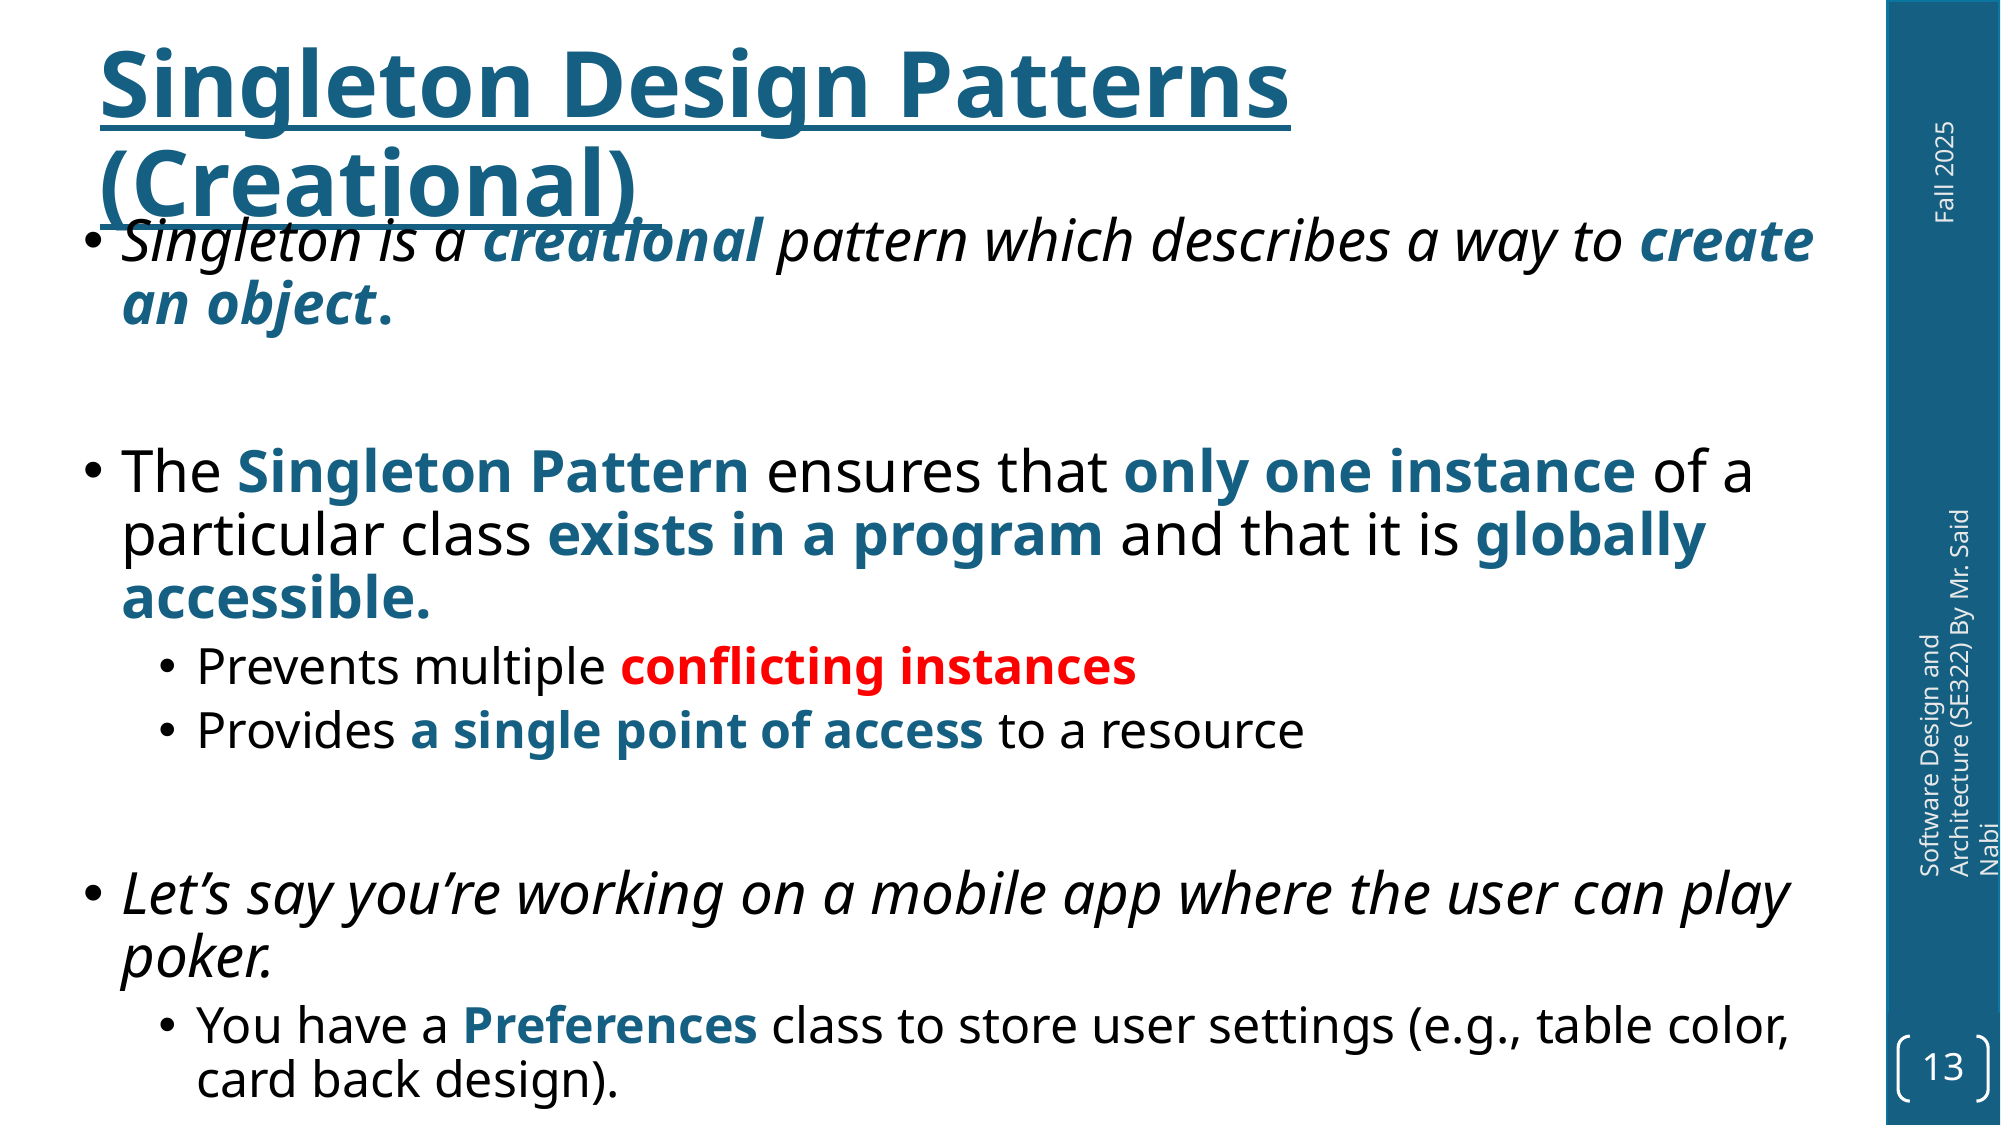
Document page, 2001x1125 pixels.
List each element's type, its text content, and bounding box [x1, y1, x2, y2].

text_box Singleton is a creational pattern which describes a way to create an object. The Singleton Pattern ensures that only one instance of a particular class exists in a program and that it is globally accessible. Prevents multiple conflicting instances Provides a single point of access to a resource Let’s say you’re working on a mobile app where the user can play poker. You have a Preferences class to store user settings (e.g., table color, card back design). [68, 73, 1879, 1063]
text_box Singleton Design Patterns (Creational) [85, 31, 1808, 73]
text_box [41, 111, 1851, 1125]
